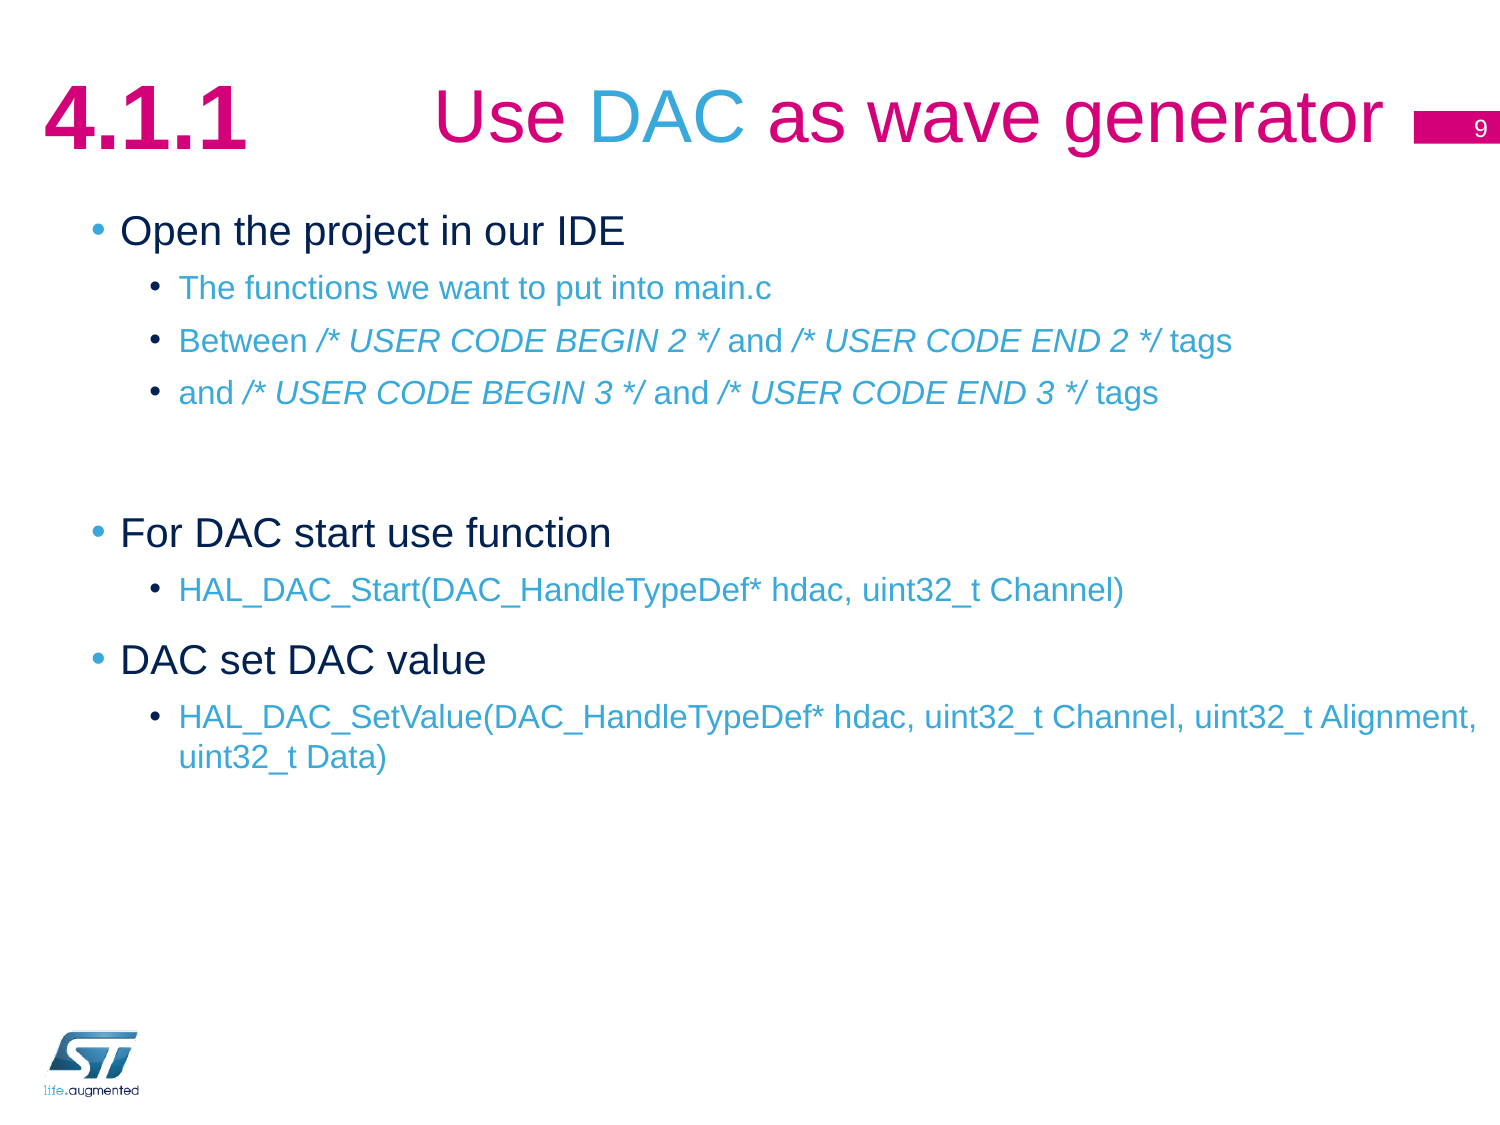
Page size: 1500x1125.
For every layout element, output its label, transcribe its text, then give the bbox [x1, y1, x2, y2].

text_box 4.1.1 [29, 19, 313, 207]
list Open the project in our IDE The functions we want to put into main.c Between /* USER CODE BEGIN 2 */ and /* USER CODE END 2 */ tags and /* USER CODE BEGIN 3 */ and /* USER CODE END 3 */ tags For DAC start use function HAL_DAC_Start(DAC_HandleTypeDef* hdac, uint32_t Channel) DAC set DAC value HAL_DAC_SetValue(DAC_HandleTypeDef* hdac, uint32_t Channel, uint32_t Alignment, uint32_t Data) [75, 196, 1500, 773]
picture [36, 1022, 147, 1103]
title Use DAC as wave generator [74, 18, 1400, 196]
slide_number 9 [1413, 111, 1500, 144]
